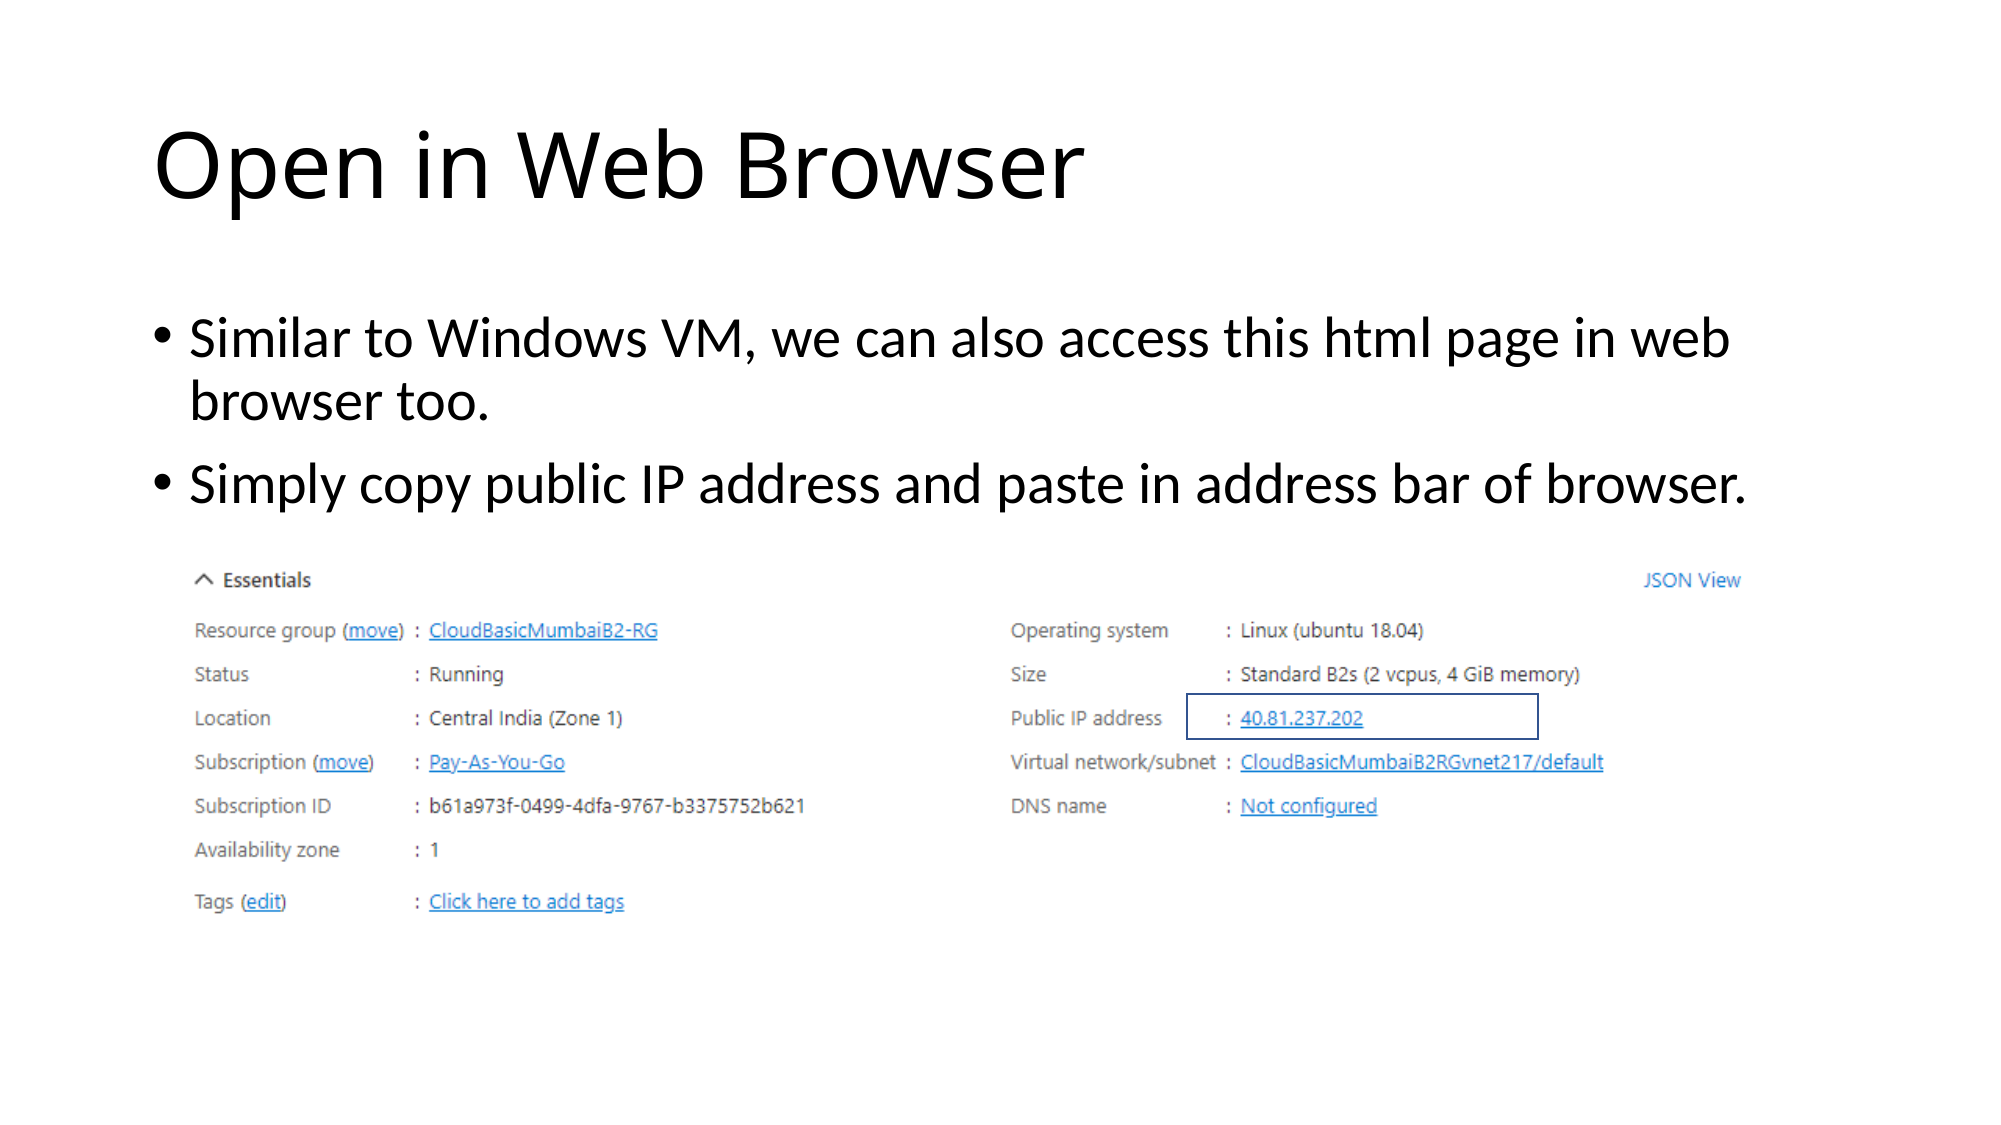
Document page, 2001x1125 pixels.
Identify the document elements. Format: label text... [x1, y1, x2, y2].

picture [137, 542, 1799, 923]
list Similar to Windows VM, we can also access this html page in web browser too. Simply copy public IP address and paste in address bar of browser. [137, 299, 1863, 1014]
title Open in Web Browser [137, 59, 1863, 278]
